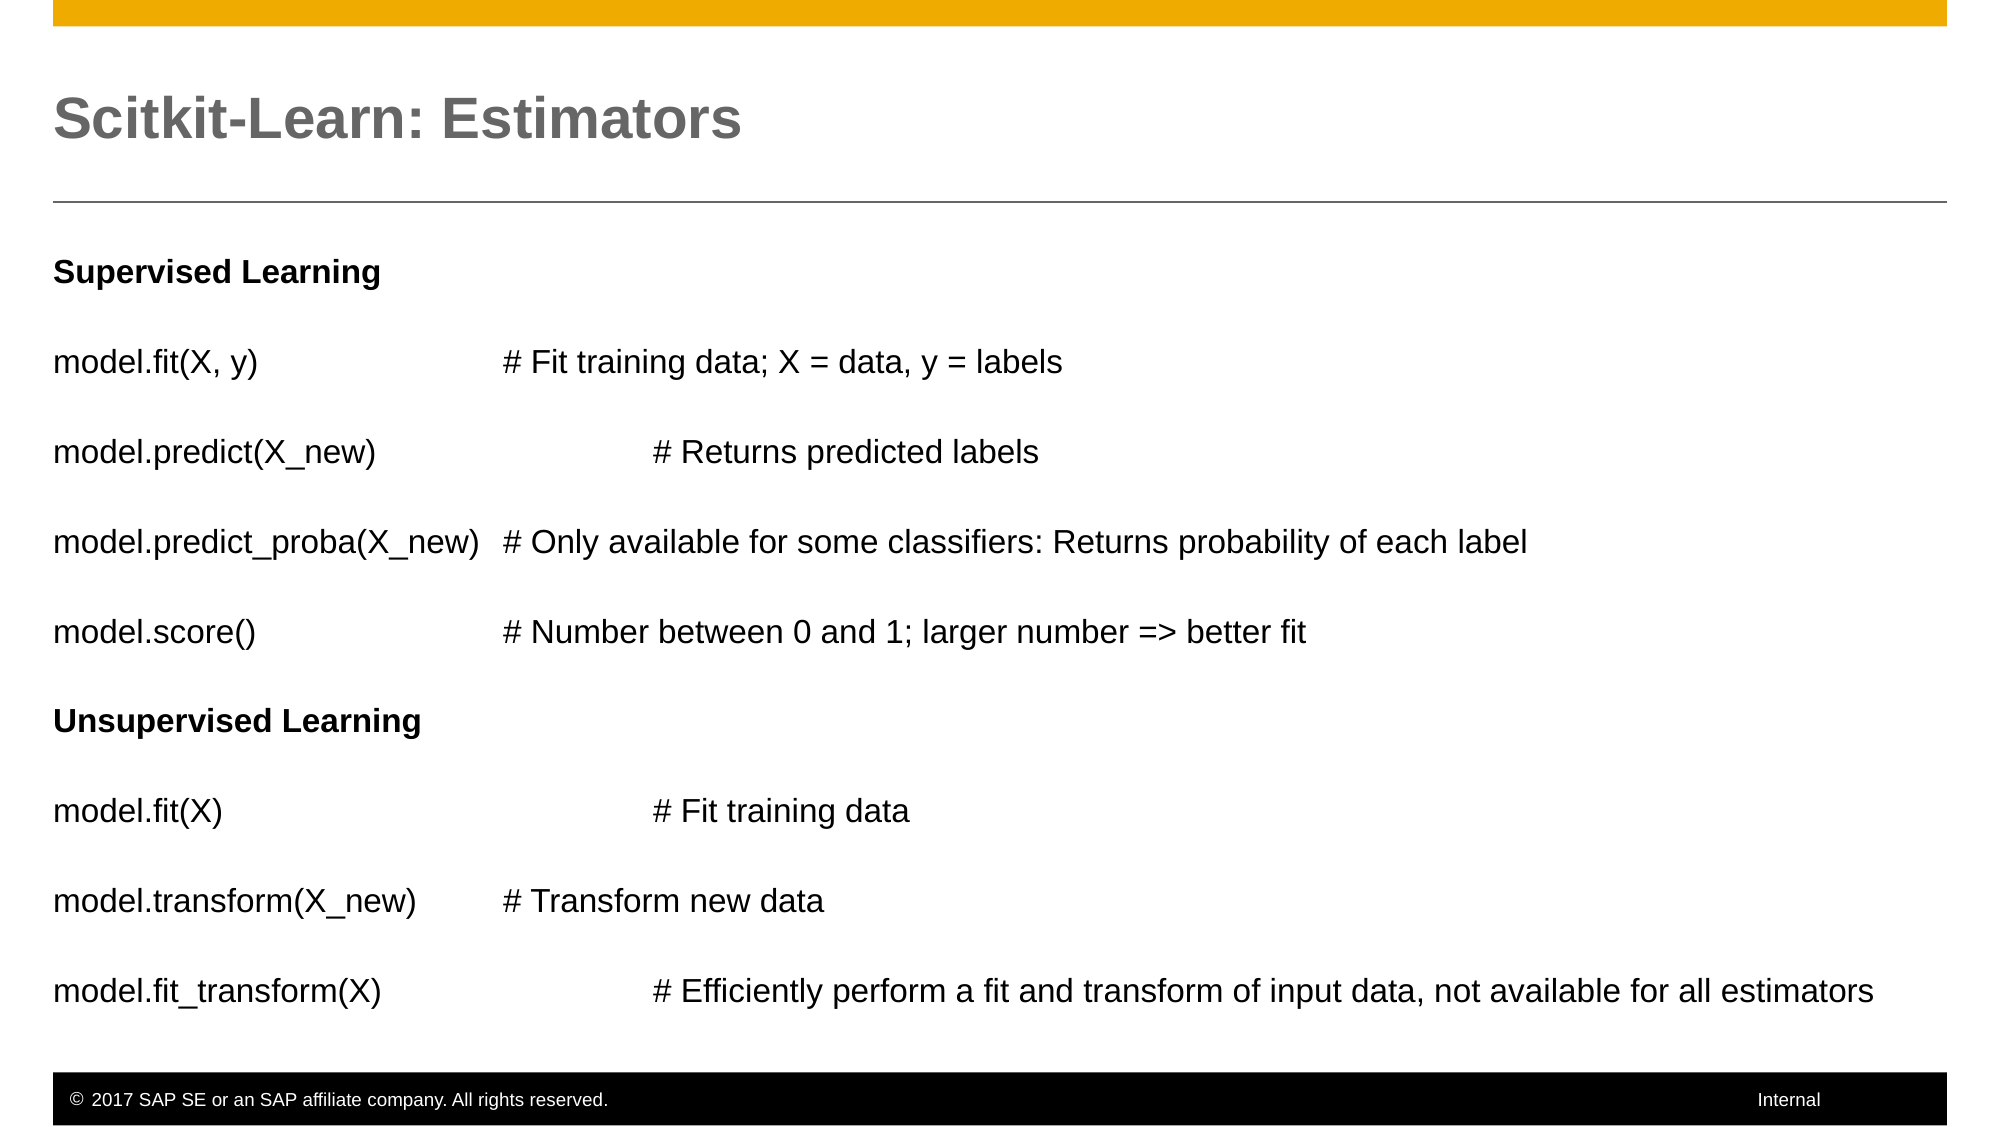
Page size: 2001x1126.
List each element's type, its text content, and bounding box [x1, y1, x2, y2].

list Supervised Learning model.fit(X, y) # Fit training data; X = data, y = labels model.predict(X_new) # Returns predicted labels model.predict_proba(X_new) # Only available for some classifiers: Returns probability of each label model.score() # Number between 0 and 1; larger number => better fit Unsupervised Learning model.fit(X) # Fit training data model.transform(X_new) # Transform new data model.fit_transform(X) # Efficiently perform a fit and transform of input data, not available for all estimators [53, 249, 1947, 998]
title Scitkit-Learn: Estimators [53, 53, 1947, 178]
